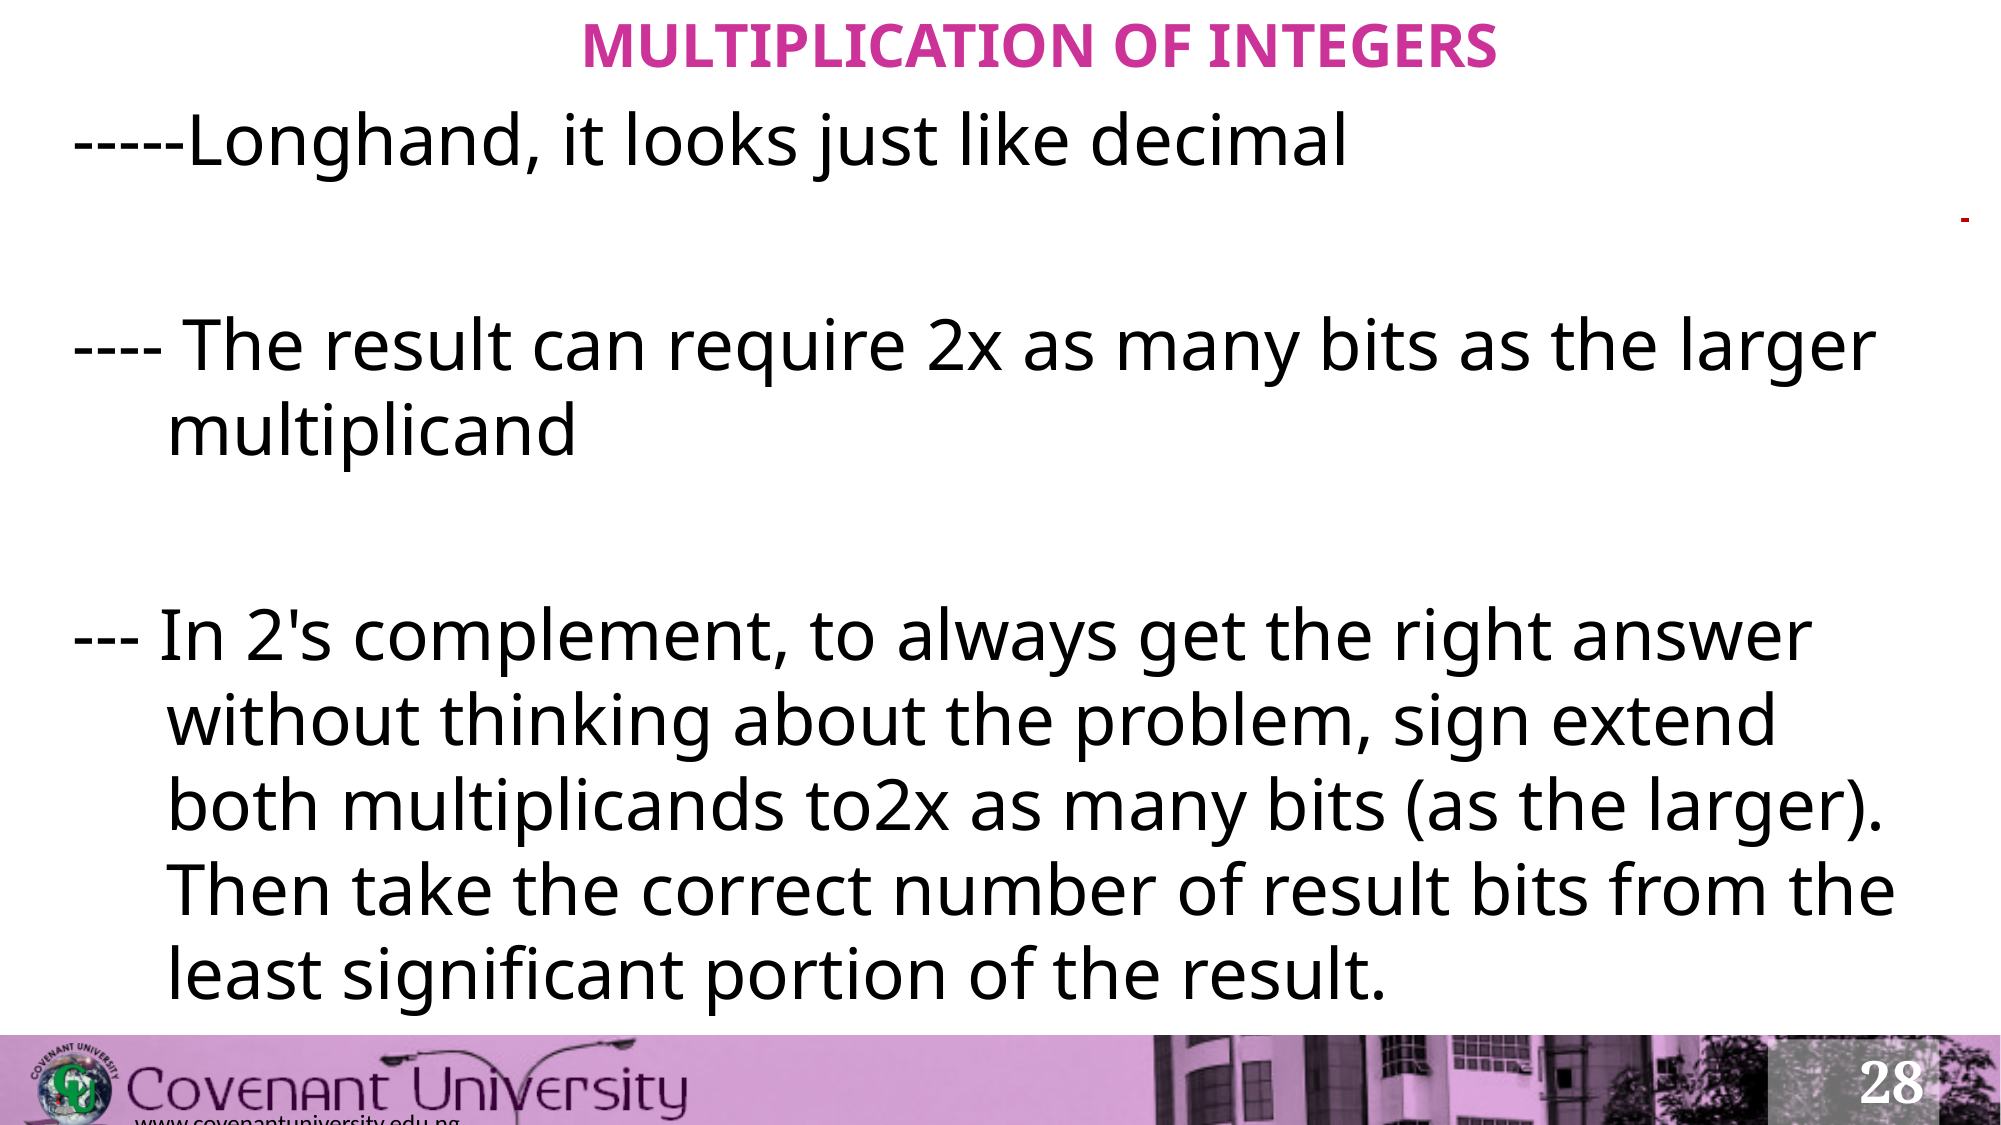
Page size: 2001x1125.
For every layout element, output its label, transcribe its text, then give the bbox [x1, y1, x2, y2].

picture [23, 1036, 1072, 1125]
list -----Longhand, it looks just like decimal ---- The result can require 2x as many bits as the larger multiplicand --- In 2's complement, to always get the right answer without thinking about the problem, sign extend both multiplicands to2x as many bits (as the larger). Then take the correct number of result bits from the least significant portion of the result. [39, 87, 1962, 1024]
title MULTIPLICATION OF INTEGERS [74, 0, 2001, 92]
